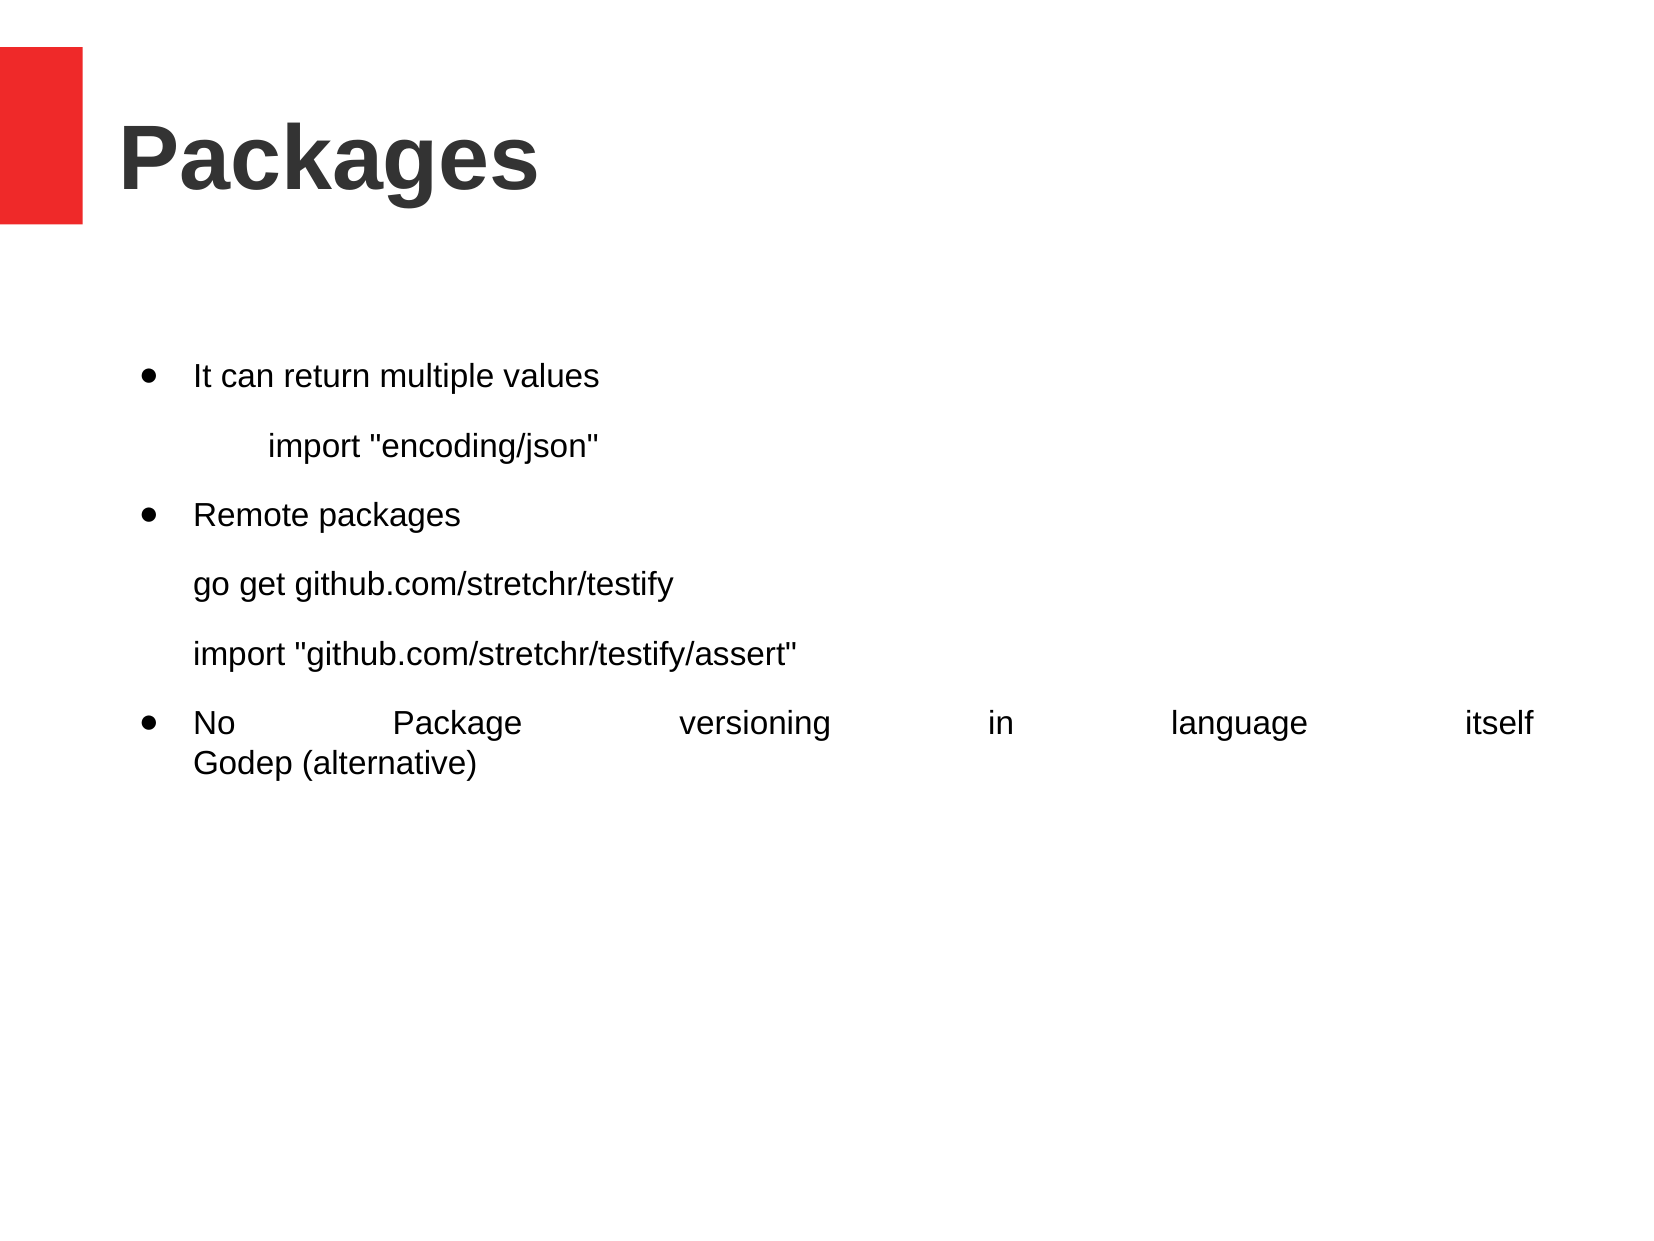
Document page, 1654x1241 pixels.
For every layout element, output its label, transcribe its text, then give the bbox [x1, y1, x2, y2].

text_box Packages [118, 49, 1571, 257]
text_box It can return multiple values import "encoding/json" Remote packages go get github.com/stretchr/testify import "github.com/stretchr/testify/assert" No Package versioning in language itself Godep (alternative) [118, 354, 1536, 1074]
